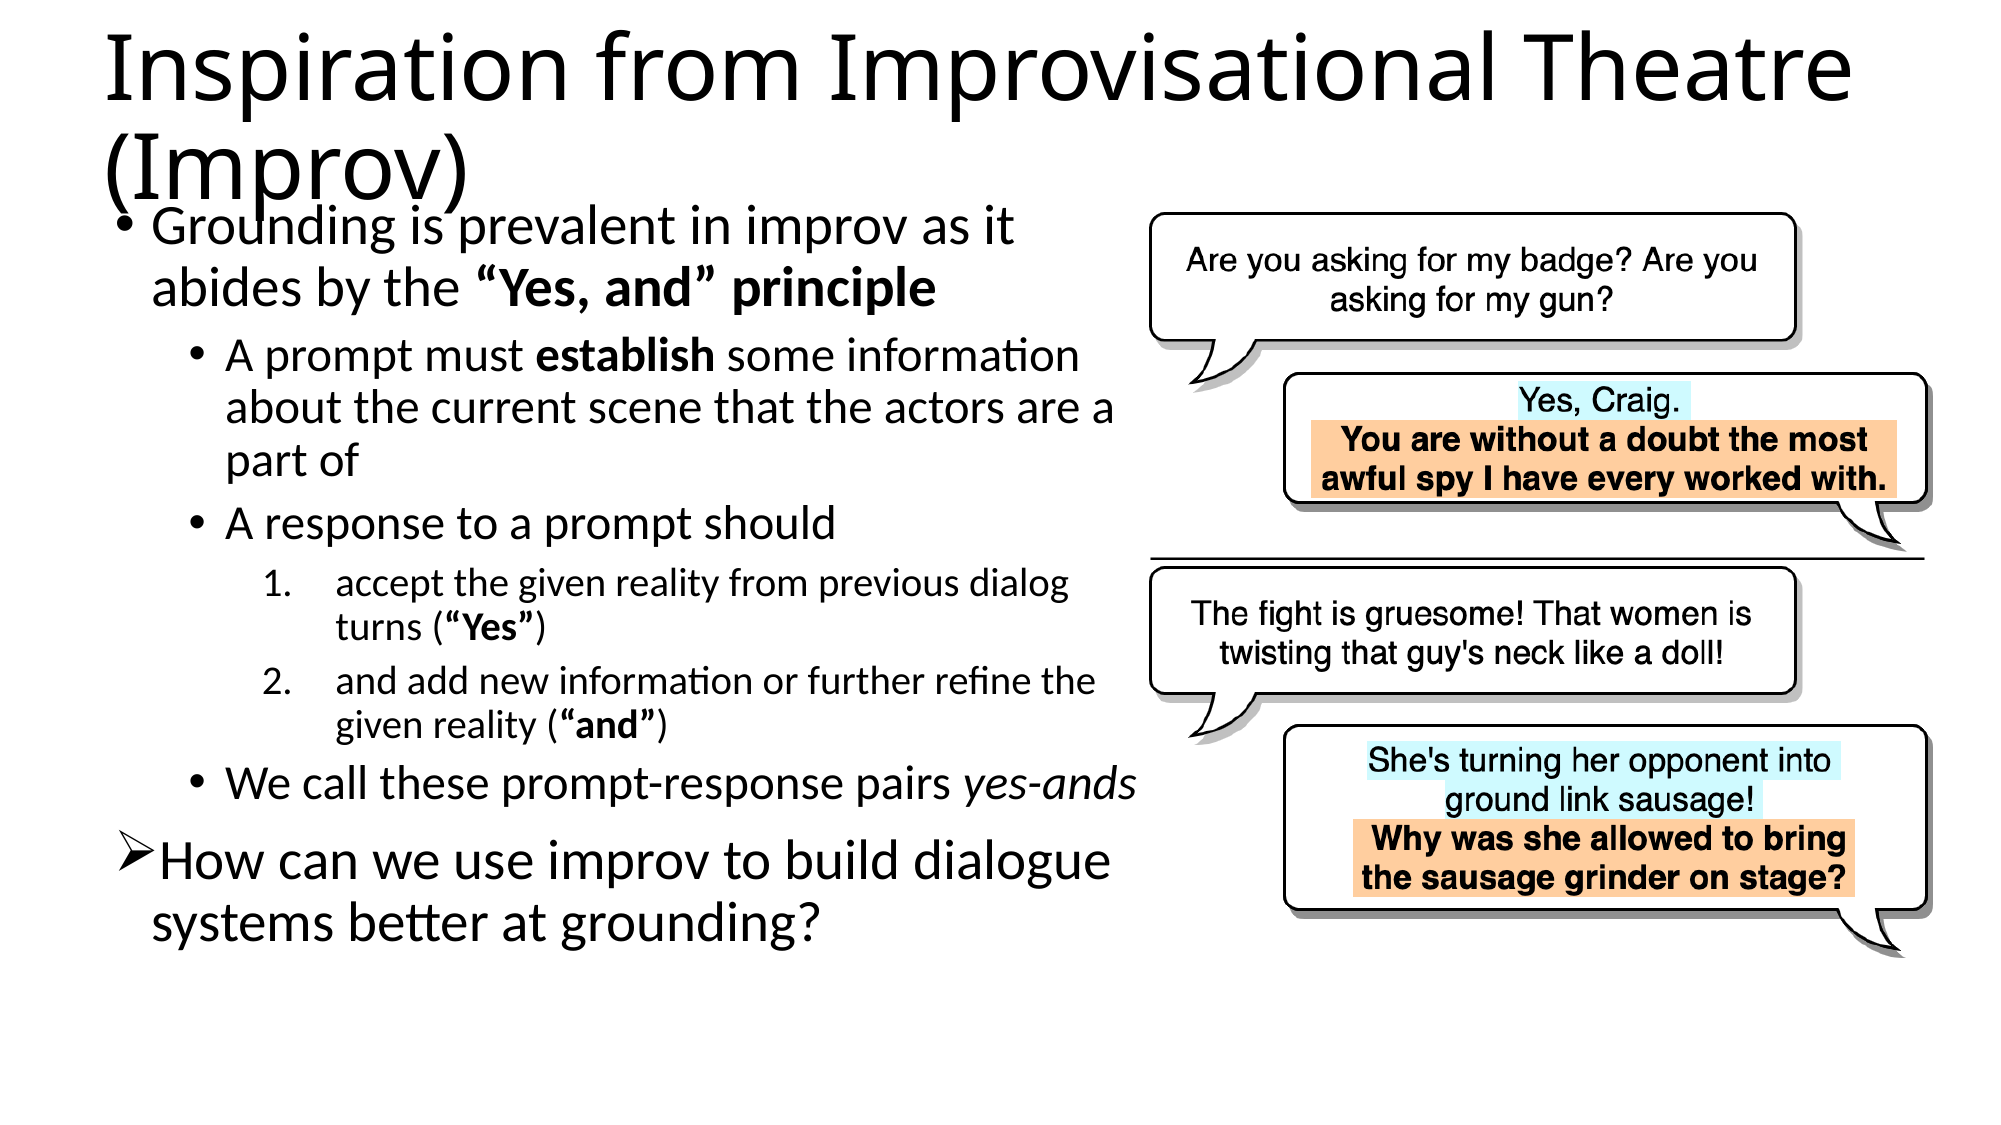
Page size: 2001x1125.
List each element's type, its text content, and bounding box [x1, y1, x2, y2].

picture [1104, 212, 1973, 958]
title Inspiration from Improvisational Theatre (Improv) [89, 11, 1973, 229]
list Grounding is prevalent in improv as it abides by the “Yes, and” principle A prompt must establish some information about the current scene that the actors are a part of A response to a prompt should accept the given reality from previous dialog turns (“Yes”) and add new information or further refine the given reality (“and”) We call these prompt-response pairs yes-ands How can we use improv to build dialogue systems better at grounding? [99, 187, 1153, 1005]
